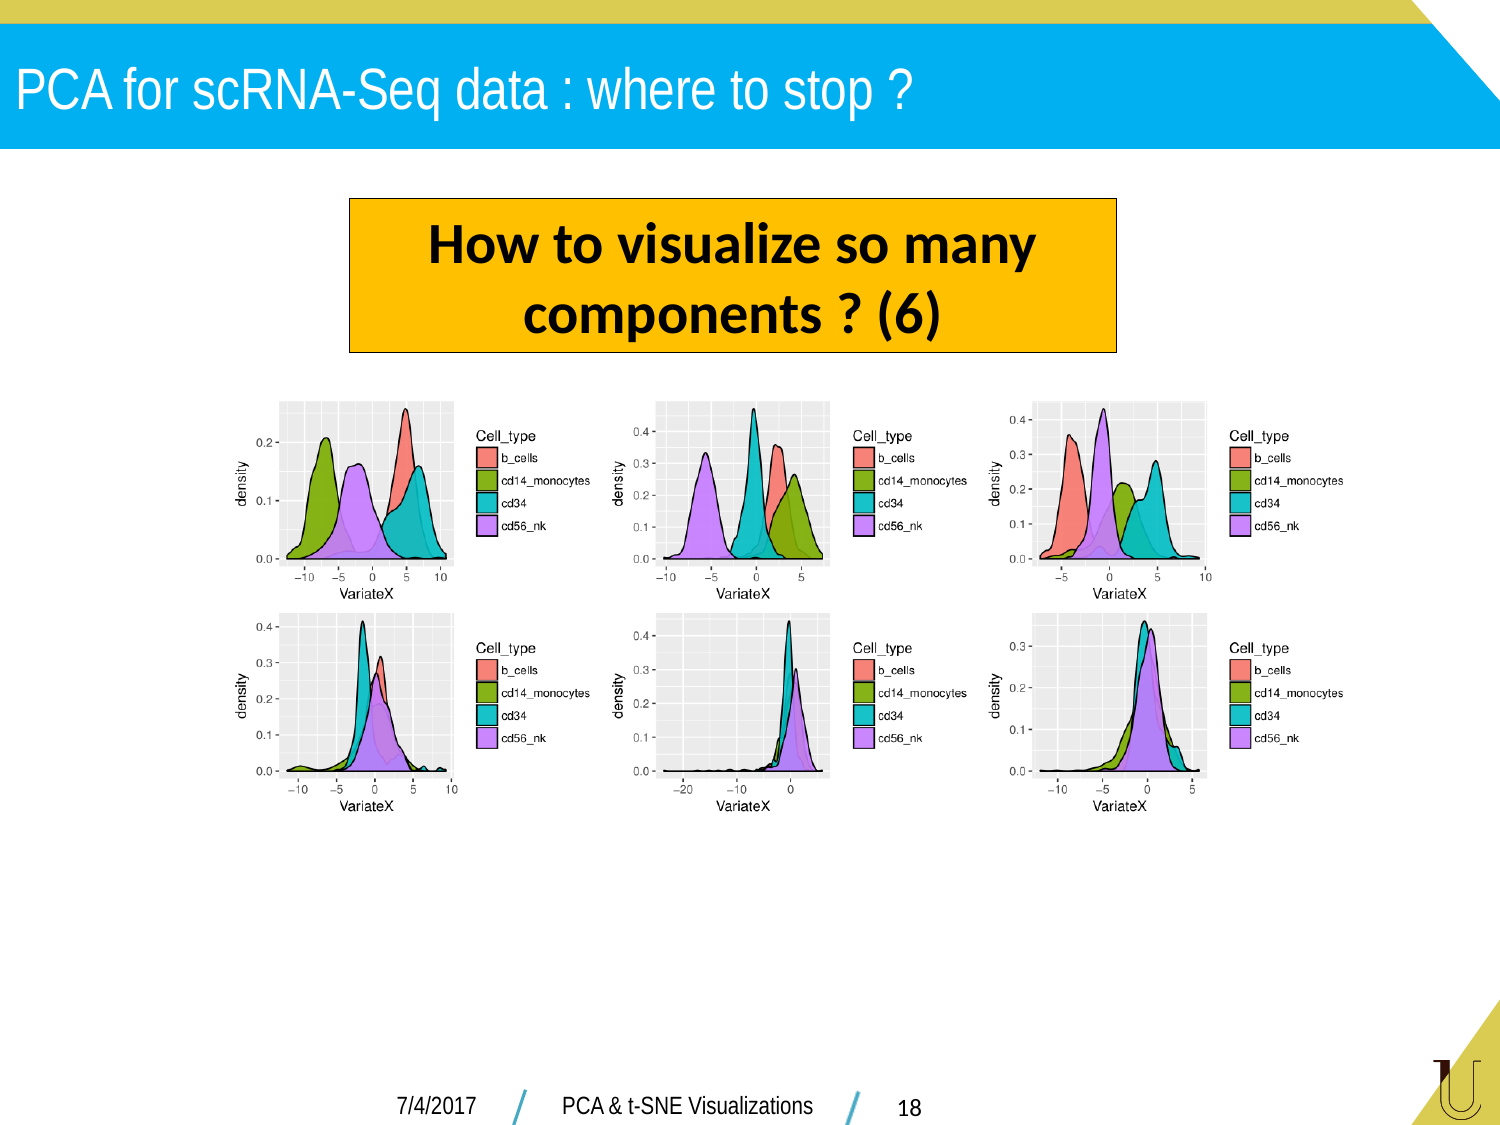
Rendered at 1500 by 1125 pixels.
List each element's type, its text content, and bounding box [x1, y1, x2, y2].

picture [217, 388, 1364, 820]
list PCA & t-SNE Visualizations [531, 1082, 845, 1125]
title PCA for scRNA-Seq data : where to stop ? [0, 23, 1425, 149]
list 7/4/2017 [348, 1082, 526, 1125]
text_box How to visualize so many components ? (6) [349, 198, 1117, 353]
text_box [844, 1083, 940, 1125]
